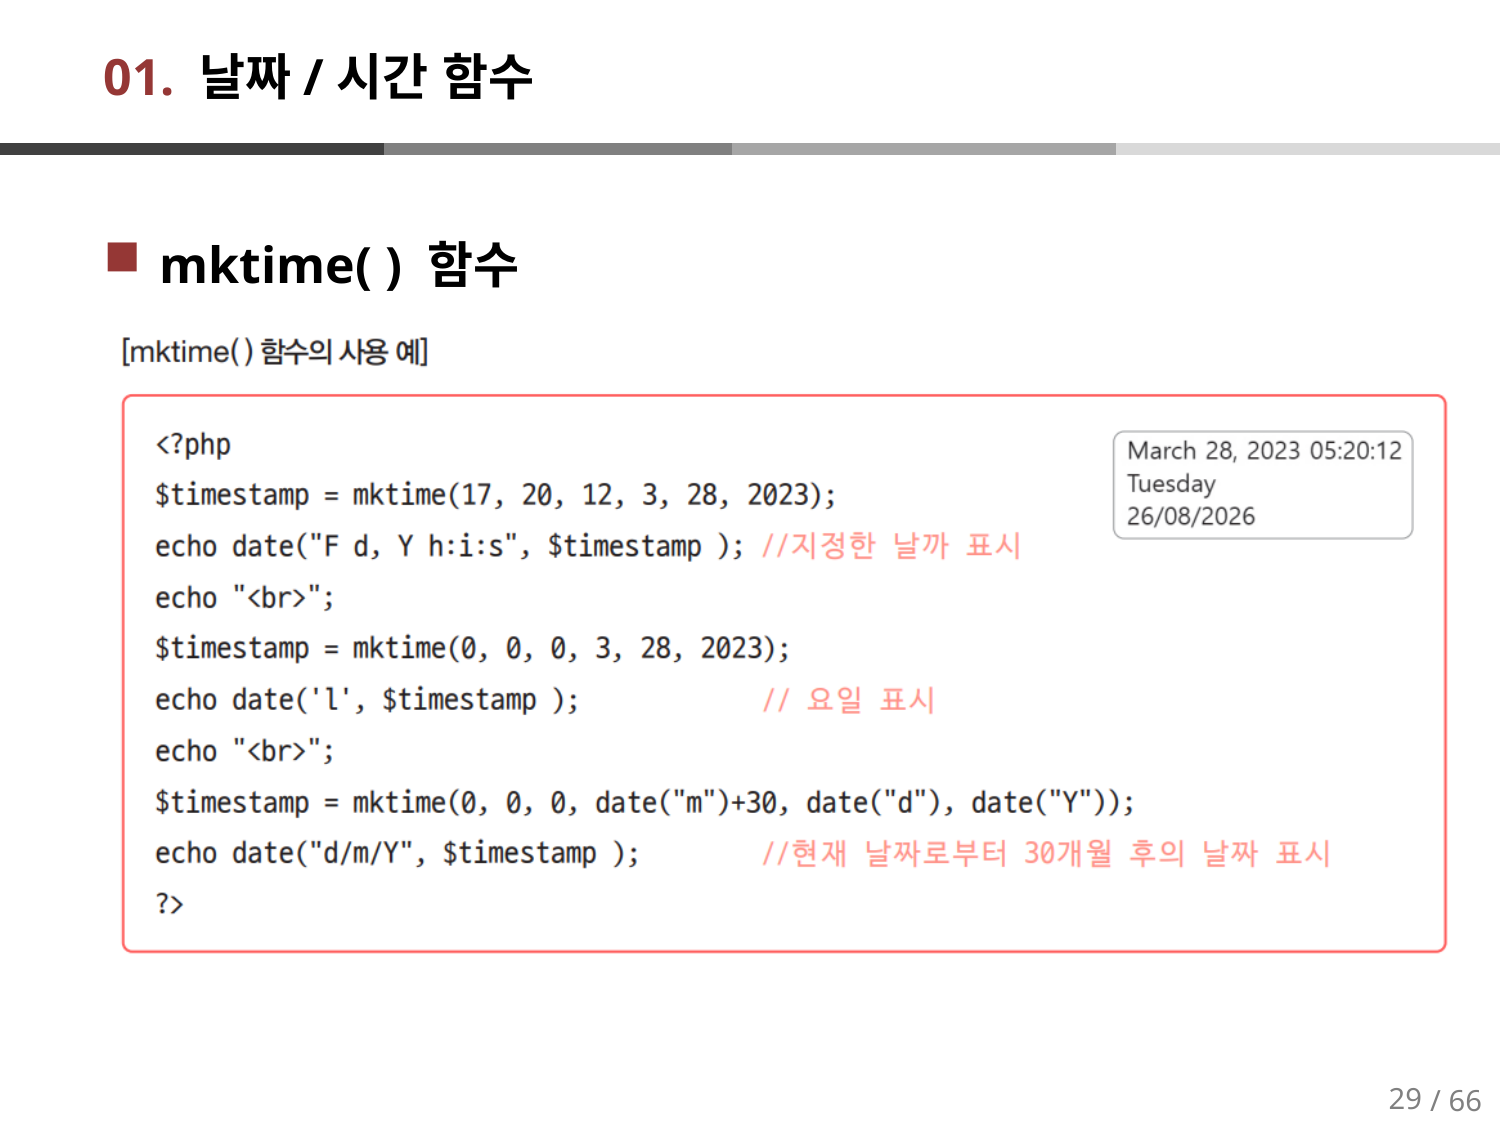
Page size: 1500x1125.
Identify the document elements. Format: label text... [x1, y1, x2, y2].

picture [111, 325, 1459, 965]
list mktime( ) 함수 [88, 196, 1436, 1083]
title 01. 날짜/시간 함수 [88, 30, 1211, 121]
